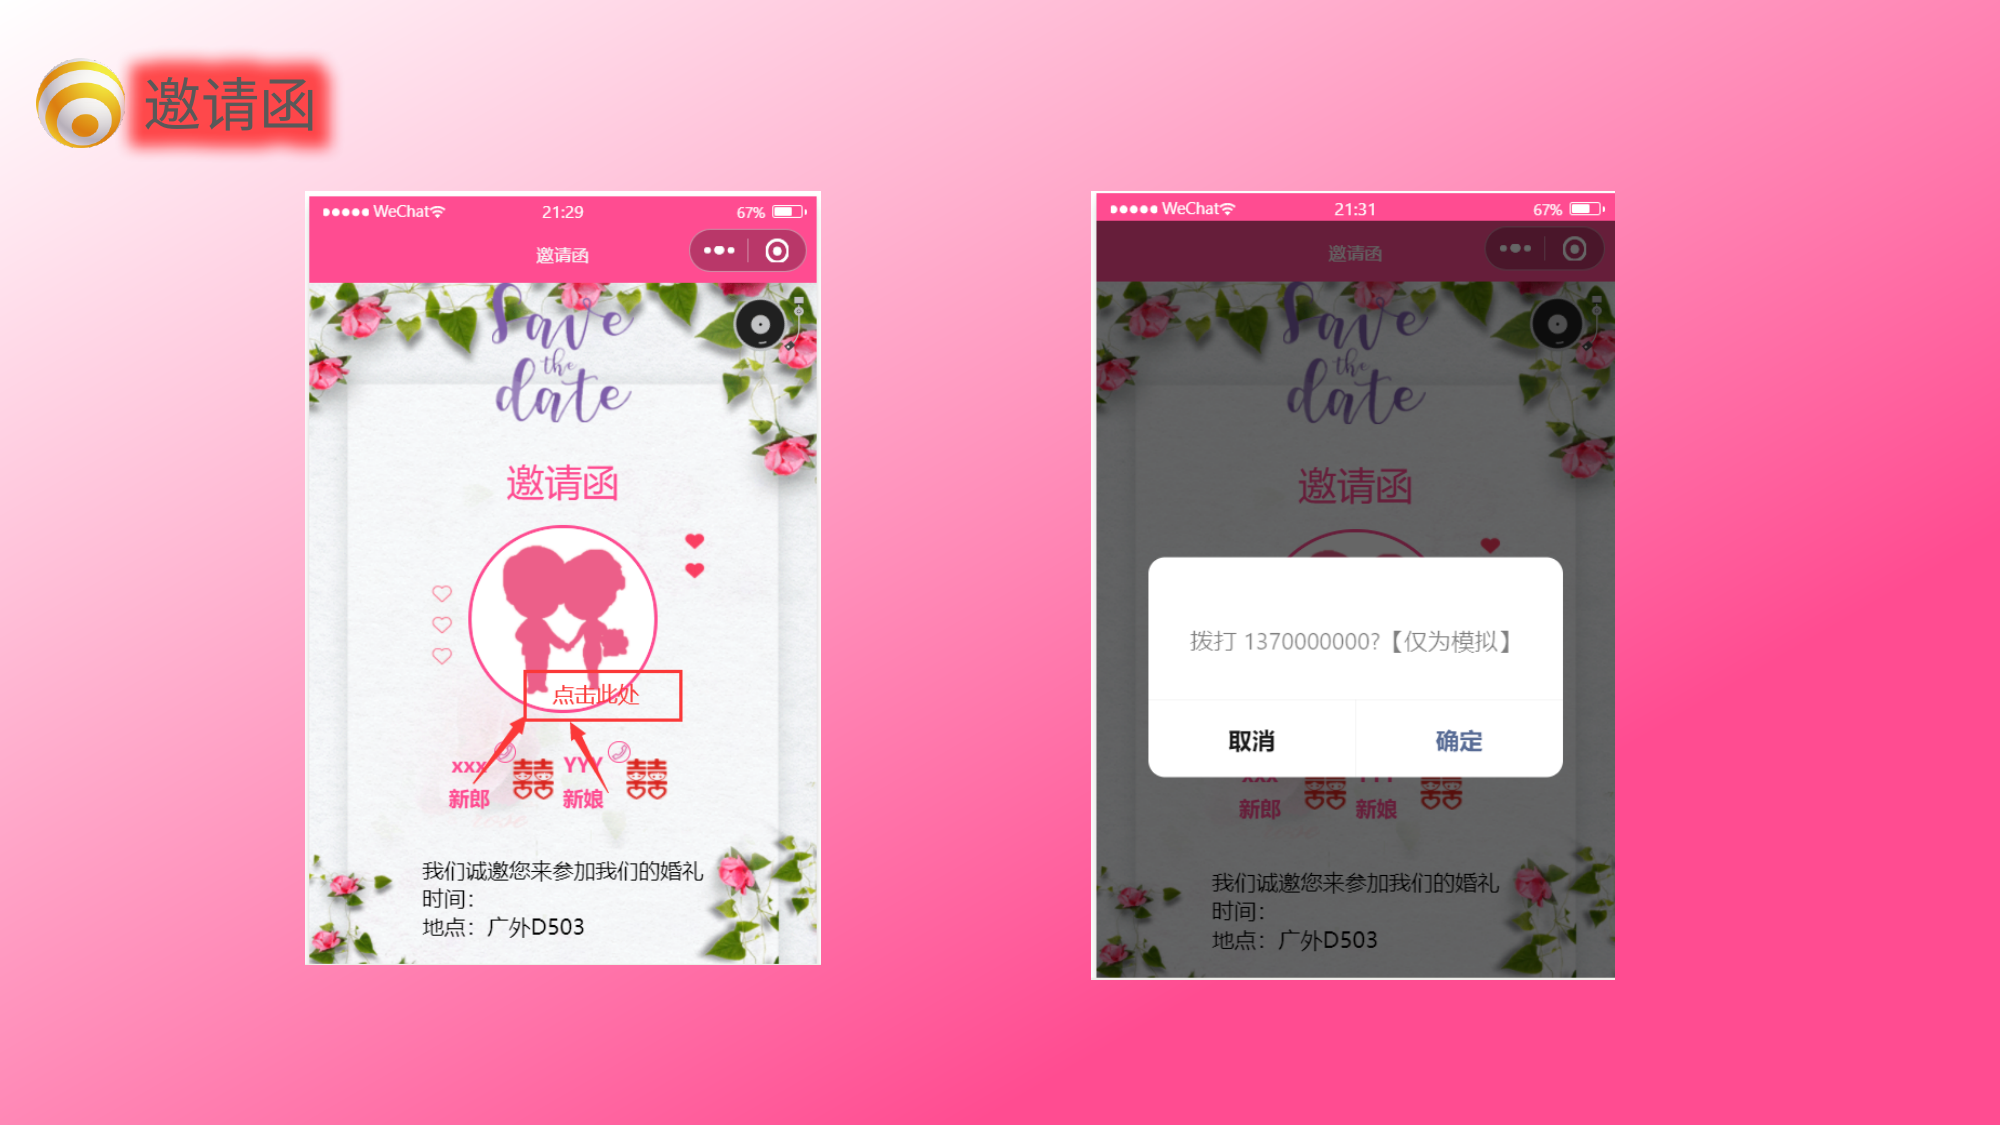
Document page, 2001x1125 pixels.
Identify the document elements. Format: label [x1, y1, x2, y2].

text_box [36, 58, 519, 148]
picture [1091, 191, 1615, 980]
picture [305, 191, 822, 965]
